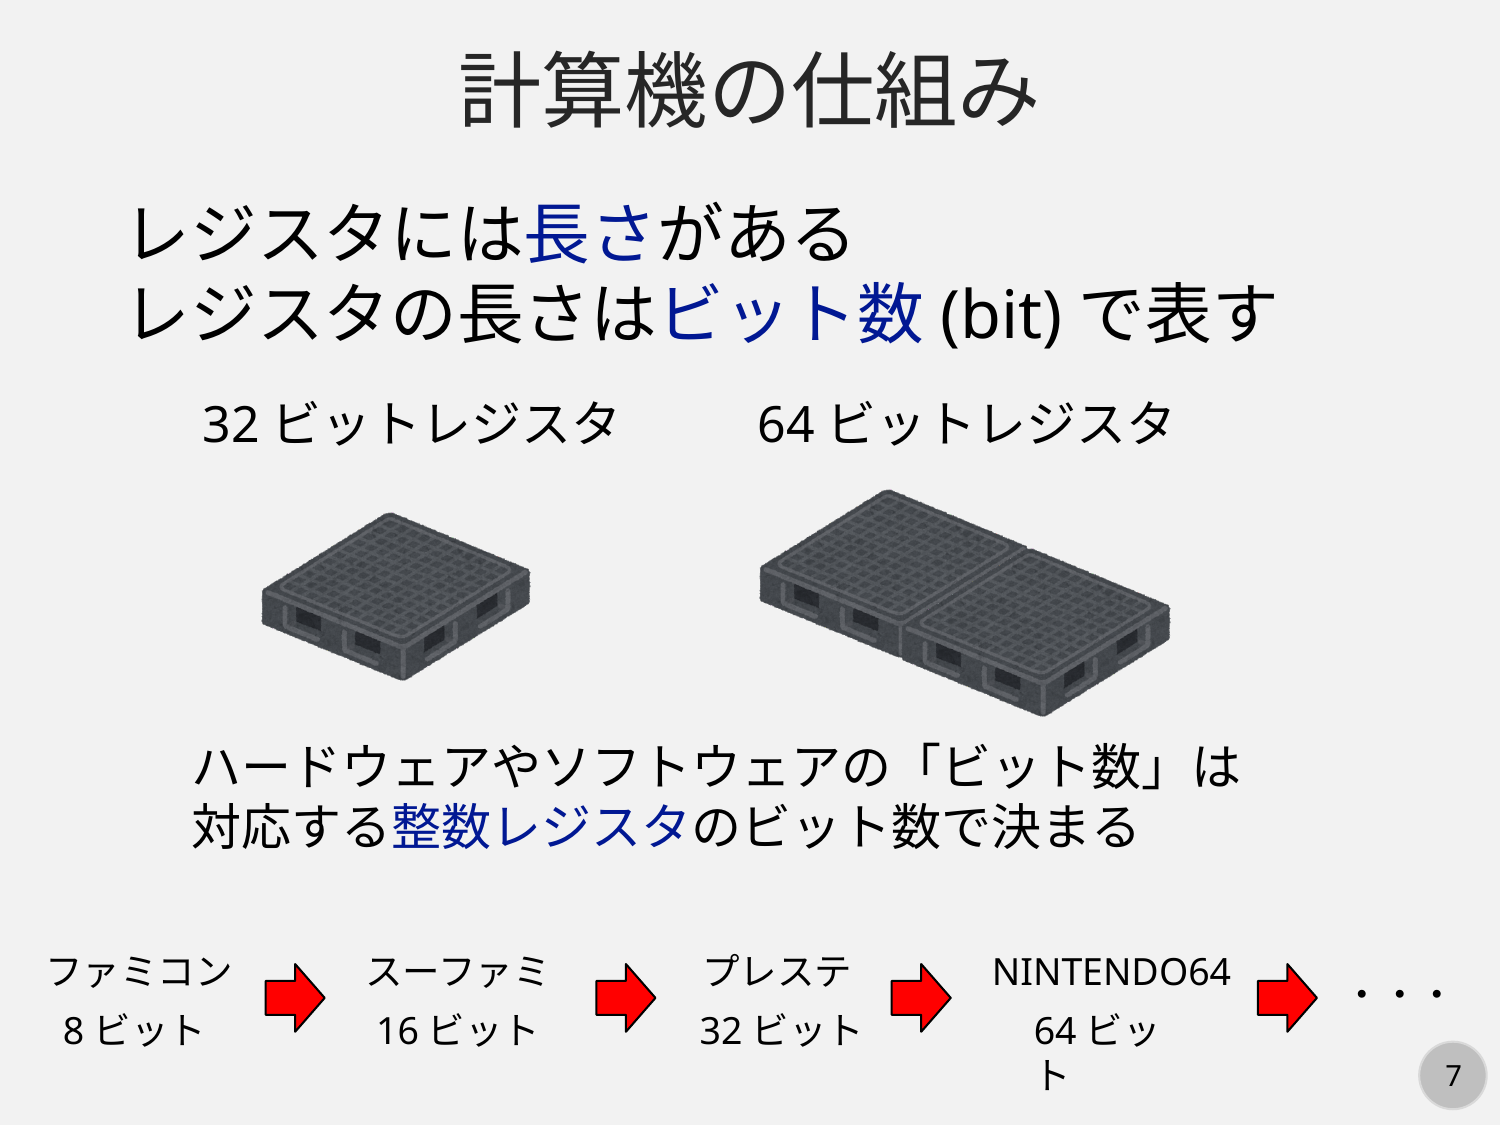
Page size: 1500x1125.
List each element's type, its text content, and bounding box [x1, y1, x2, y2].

text_box スーファミ [350, 940, 566, 1001]
text_box [890, 963, 952, 1033]
text_box ・・・ [1328, 964, 1483, 1024]
text_box レジスタには長さがある レジスタの長さはビット数(bit)で表す [108, 184, 1294, 360]
text_box 64ビットレジスタ [742, 385, 1192, 460]
text_box 32ビットレジスタ [187, 385, 637, 460]
text_box 32ビット [684, 999, 879, 1060]
picture [253, 479, 536, 716]
text_box [264, 963, 326, 1033]
text_box ハードウェアやソフトウェアの「ビット数」は 対応する整数レジスタのビット数で決まる [176, 727, 1257, 863]
text_box ファミコン [30, 940, 248, 1001]
text_box 64ビット [1019, 999, 1211, 1105]
text_box 16ビット [361, 999, 556, 1060]
list 計算機の仕組み [0, 31, 1500, 155]
picture [751, 456, 1176, 752]
text_box [595, 963, 657, 1033]
text_box 8ビット [48, 999, 221, 1060]
text_box NINTENDO64 [977, 940, 1294, 1001]
text_box プレステ [687, 940, 868, 999]
text_box [1256, 963, 1318, 1033]
